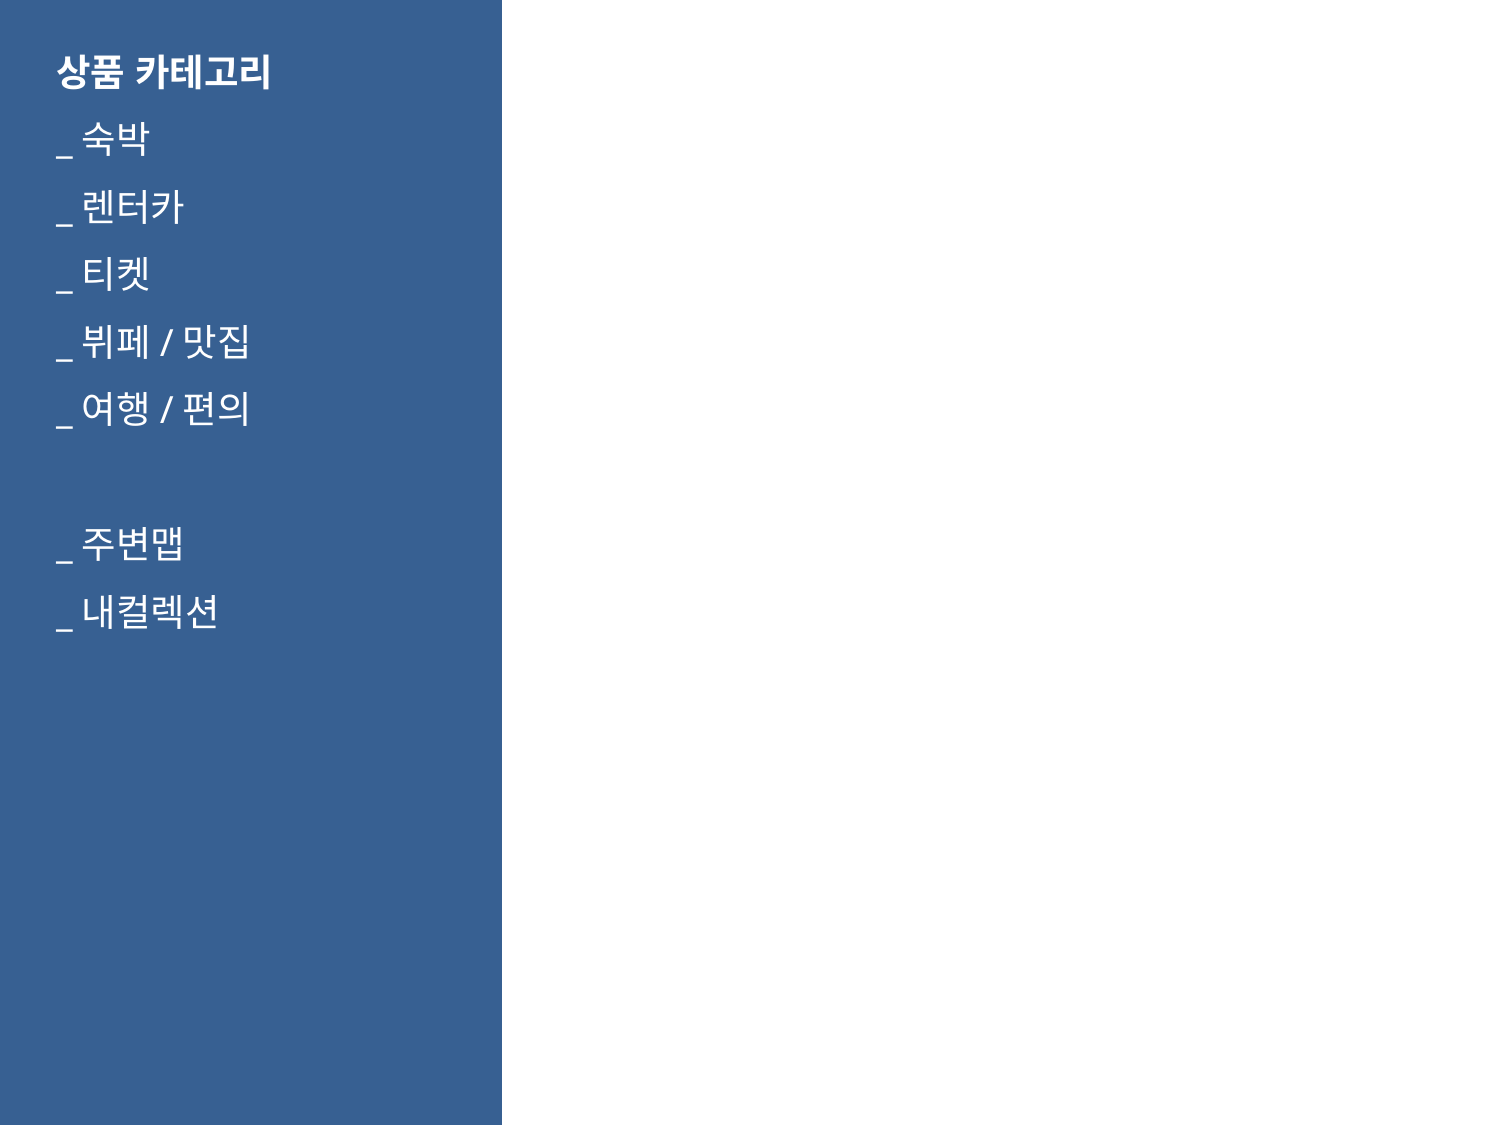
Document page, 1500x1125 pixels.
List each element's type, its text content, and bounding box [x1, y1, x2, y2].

text_box 상품 카테고리 _숙박 _렌터카 _티켓 _뷔페/맛집 _여행/편의 _주변맵 _내컬렉션 [41, 19, 289, 642]
text_box [0, 0, 504, 1125]
